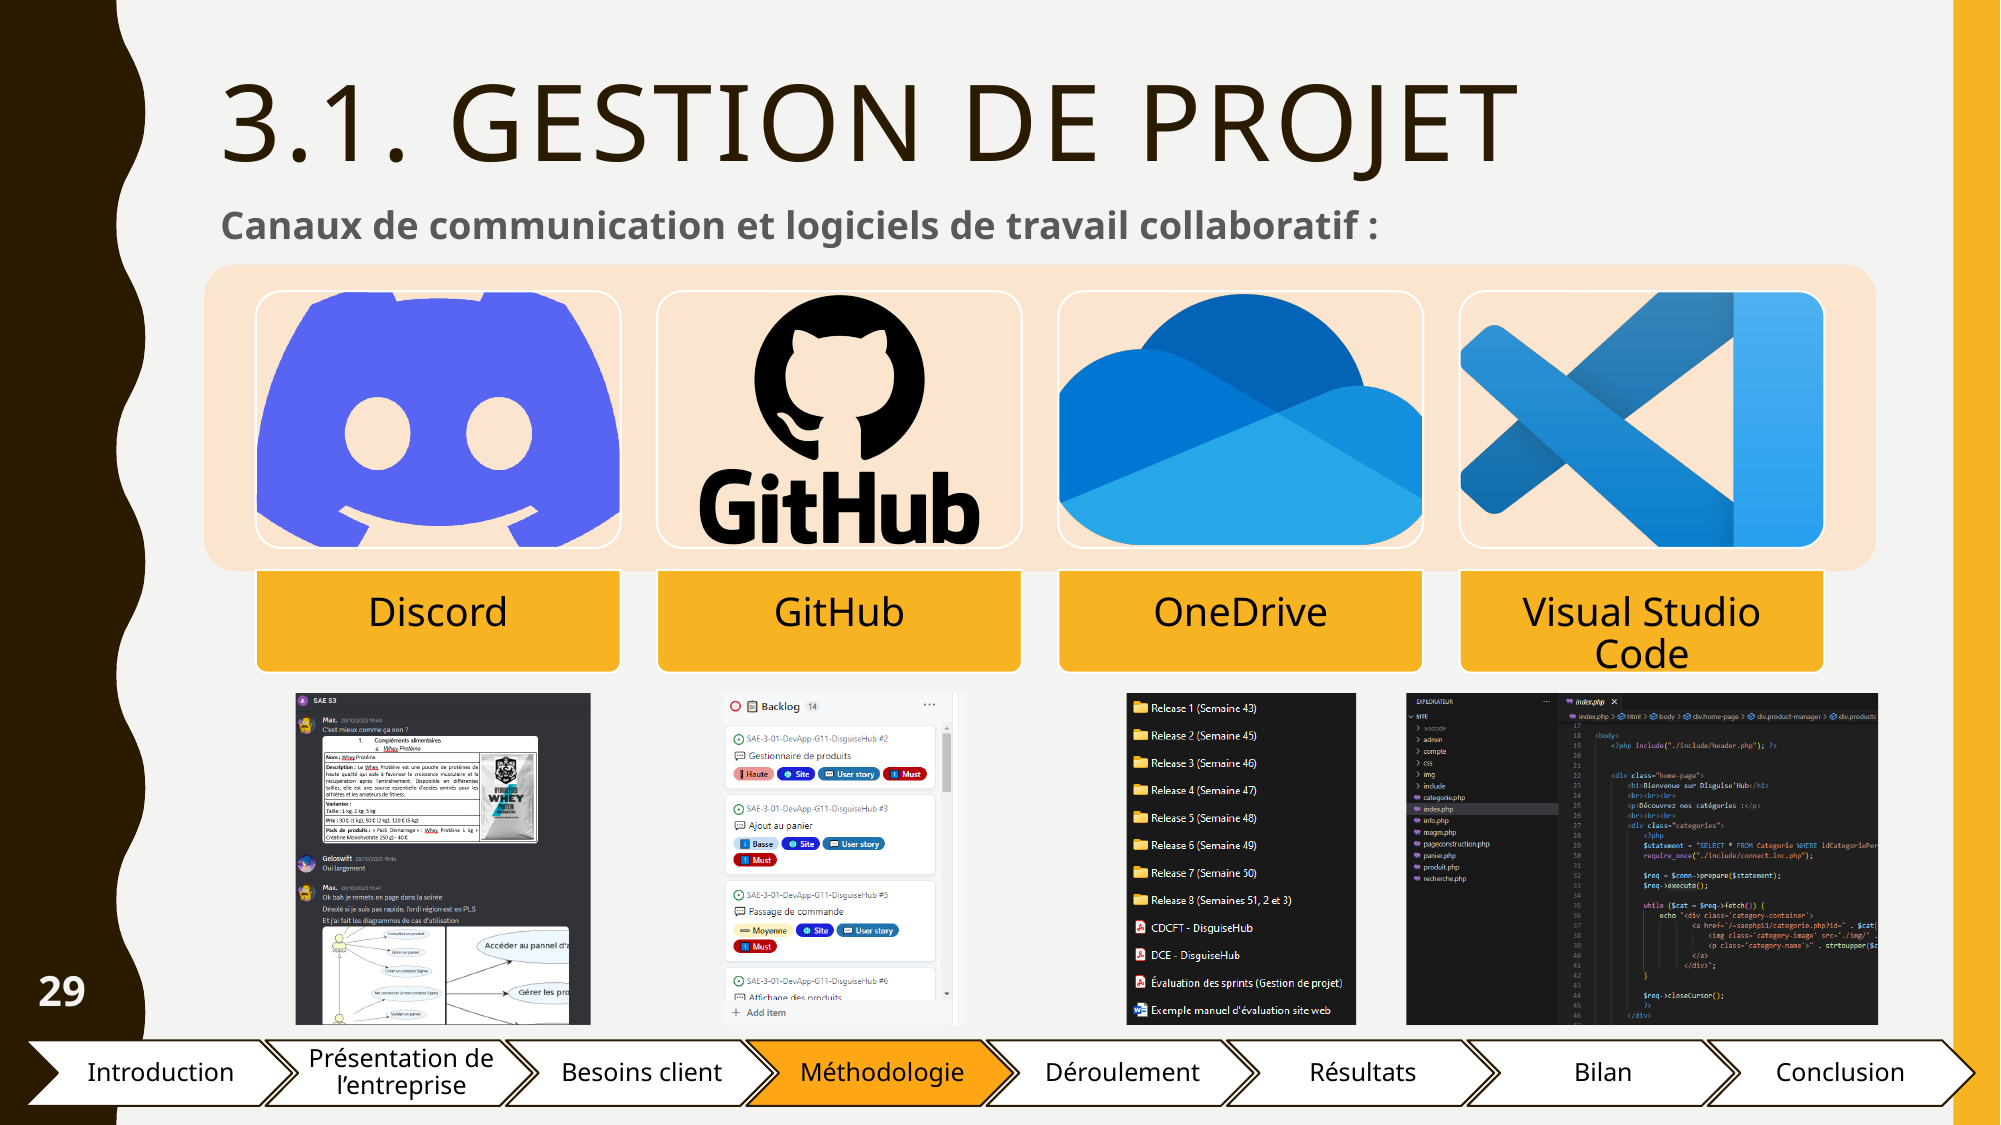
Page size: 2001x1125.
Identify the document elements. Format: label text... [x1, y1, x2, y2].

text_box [24, 1040, 1975, 1106]
picture [1406, 693, 1879, 1025]
picture [295, 693, 591, 1025]
title 3.1. Gestion de projet [205, 62, 1875, 190]
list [205, 265, 1875, 641]
slide_number 29 [12, 961, 113, 1027]
picture [723, 693, 965, 1025]
text_box Canaux de communication et logiciels de travail collaboratif : [205, 190, 1875, 256]
picture [1126, 693, 1357, 1025]
